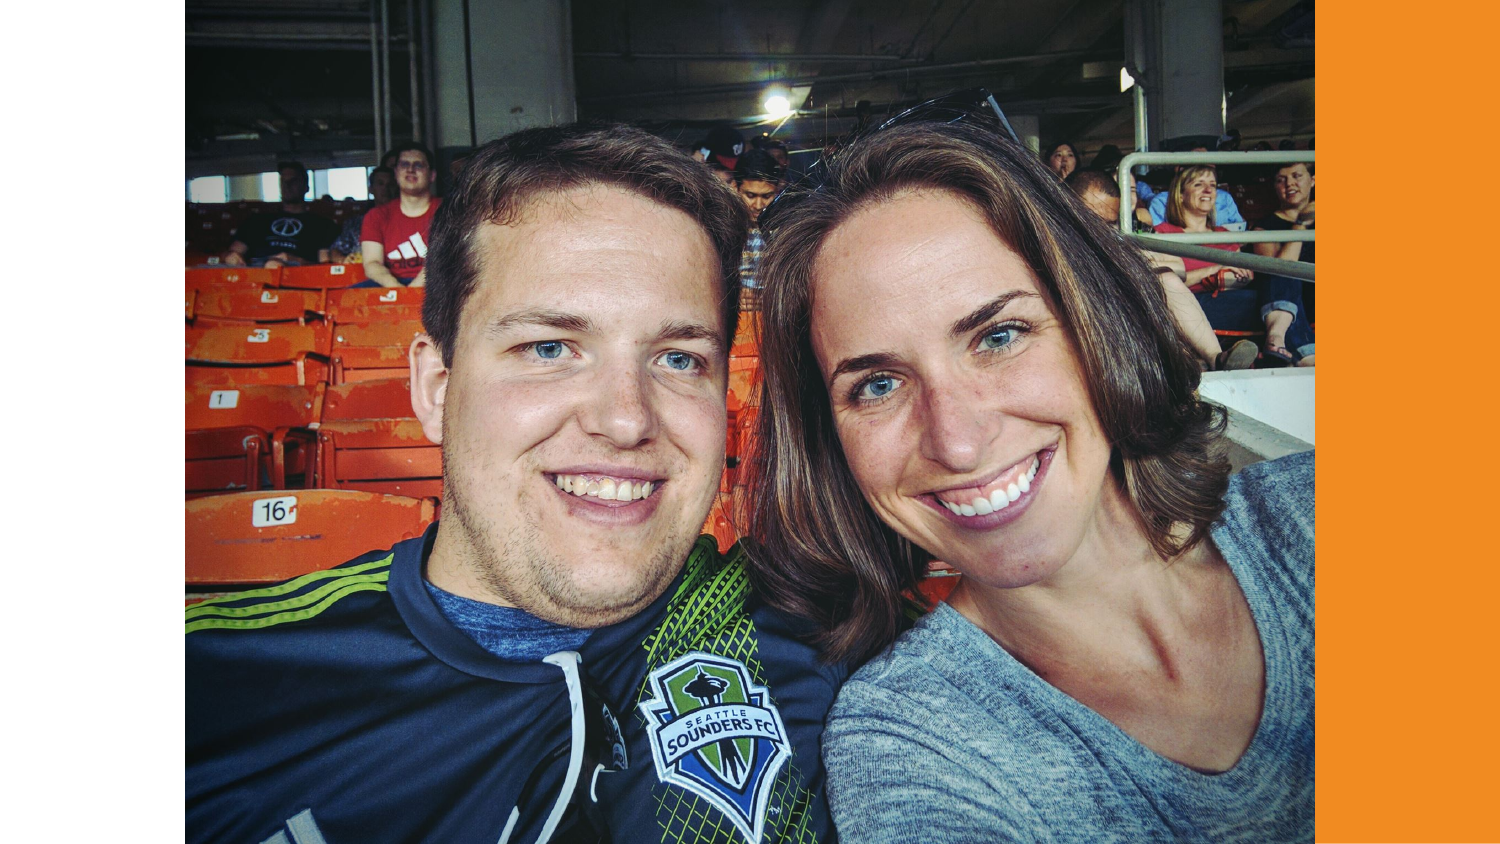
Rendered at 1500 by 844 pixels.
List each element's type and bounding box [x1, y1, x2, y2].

picture [185, 0, 1315, 844]
